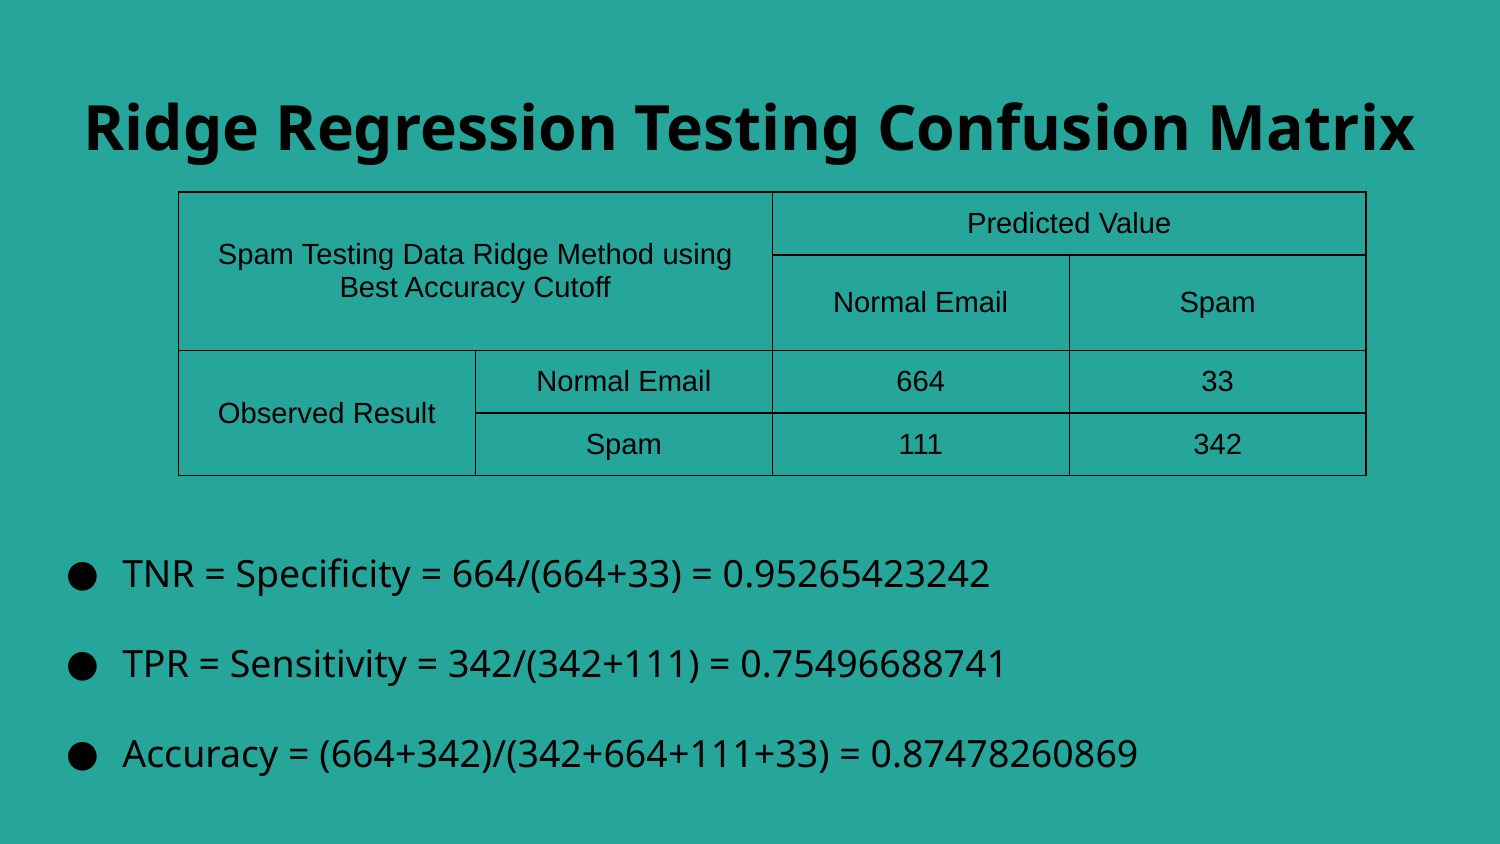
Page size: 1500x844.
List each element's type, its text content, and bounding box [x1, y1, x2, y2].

table_cell Spam [1070, 256, 1365, 350]
list TNR = Specificity = 664/(664+33) = 0.95265423242 TPR = Sensitivity = 342/(342+111) = 0.75496688741 Accuracy = (664+342)/(342+664+111+33) = 0.87478260869 [32, 489, 1431, 790]
table_cell Normal Email [773, 256, 1069, 350]
table_header Predicted Value [773, 193, 1365, 254]
table_cell Observed Result [179, 351, 475, 475]
title Ridge Regression Testing Confusion Matrix [51, 72, 1449, 174]
table_header Spam Testing Data Ridge Method using Best Accuracy Cutoff [179, 193, 772, 350]
table_cell 664 [773, 351, 1069, 412]
table_cell Spam [476, 414, 772, 475]
table_cell 342 [1070, 414, 1365, 475]
table_cell Normal Email [476, 351, 772, 412]
table_cell 33 [1070, 351, 1365, 412]
table_cell 111 [773, 414, 1069, 475]
